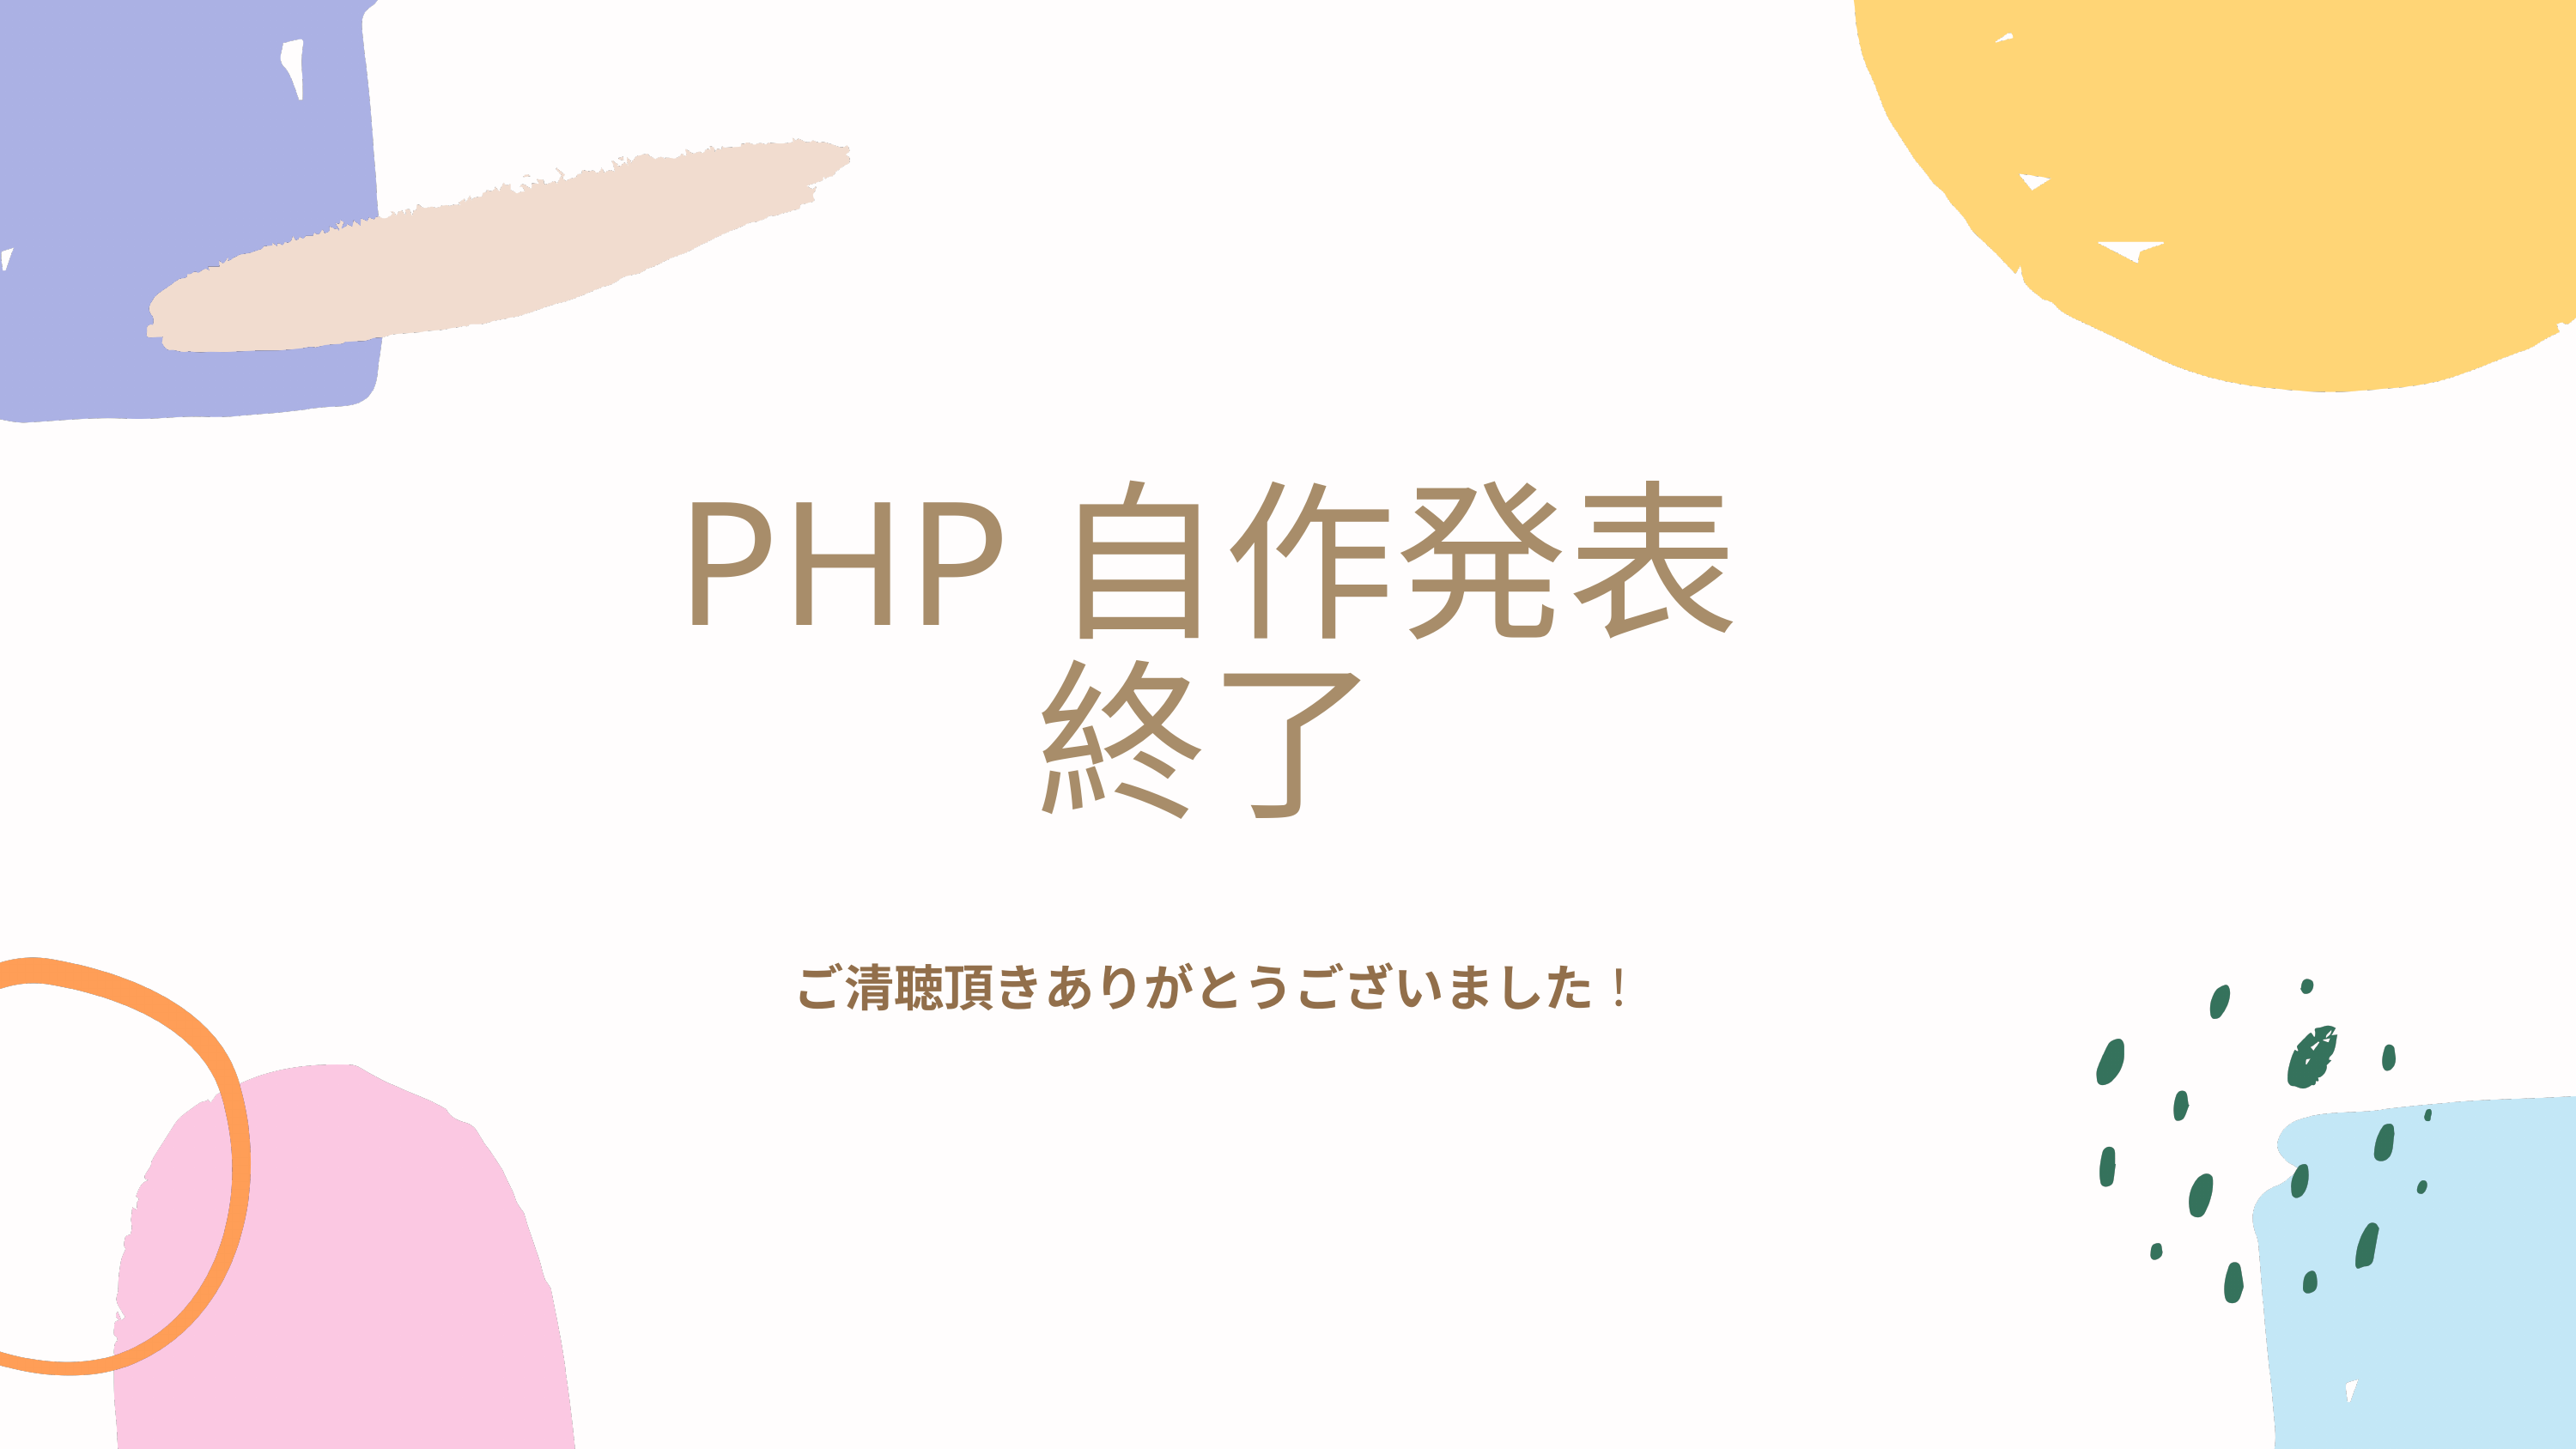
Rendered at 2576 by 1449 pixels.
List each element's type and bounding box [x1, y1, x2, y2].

picture [0, 0, 852, 423]
picture [2095, 979, 2576, 1449]
text_box [385, 479, 2054, 1009]
picture [0, 956, 586, 1449]
picture [1850, 0, 2576, 393]
